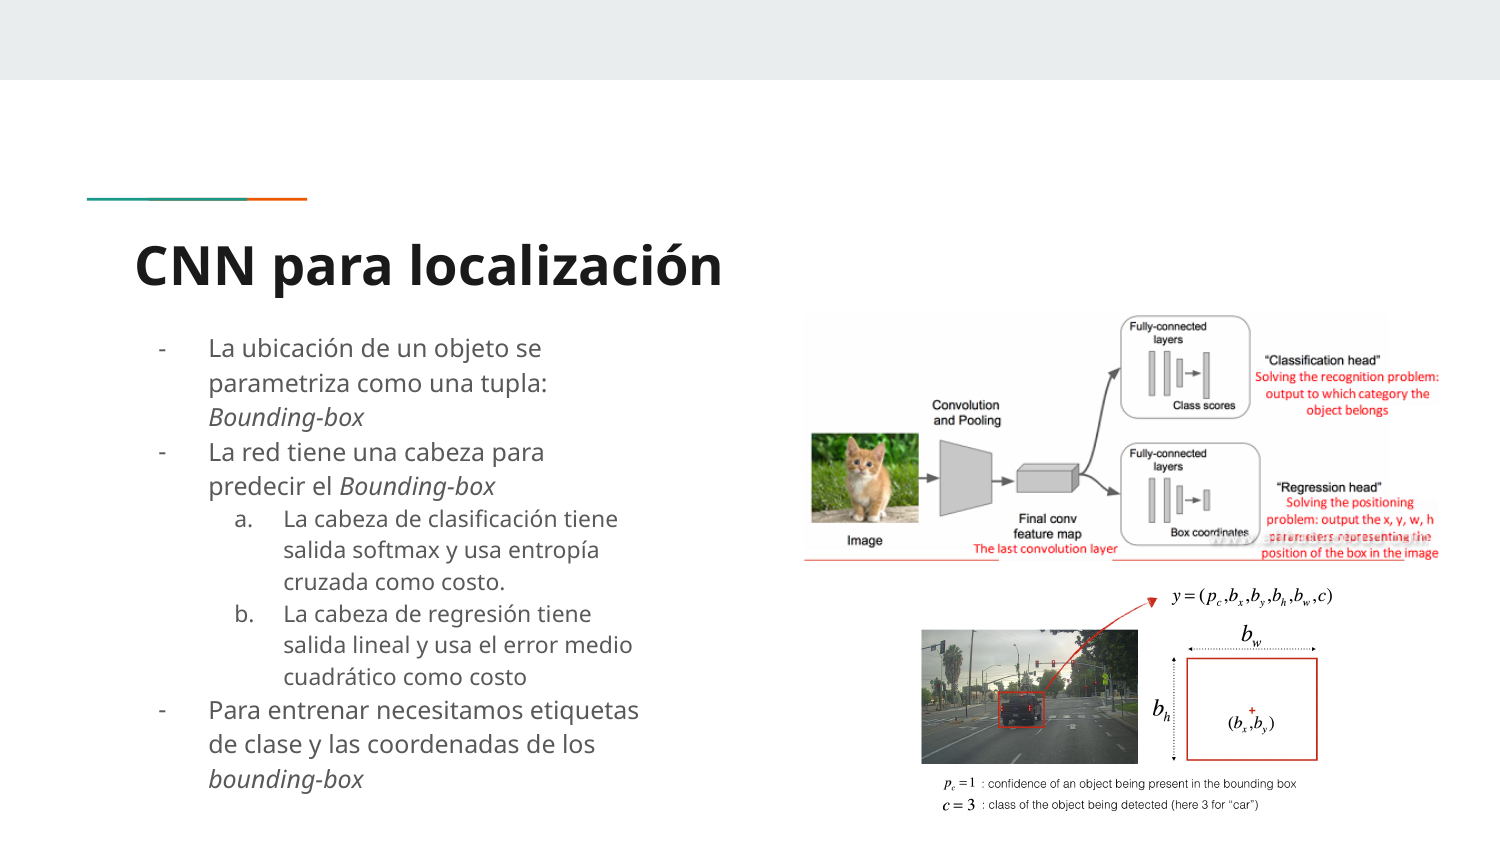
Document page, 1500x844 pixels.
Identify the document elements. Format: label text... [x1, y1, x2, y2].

picture [803, 313, 1440, 561]
list La ubicación de un objeto se parametriza como una tupla: Bounding-box La red tiene una cabeza para predecir el Bounding-box La cabeza de clasificación tiene salida softmax y usa entropía cruzada como costo. La cabeza de regresión tiene salida lineal y usa el error medio cuadrático como costo Para entrenar necesitamos etiquetas de clase y las coordenadas de los bounding-box [118, 313, 660, 719]
title CNN para localización [119, 216, 1277, 308]
picture [905, 577, 1339, 819]
